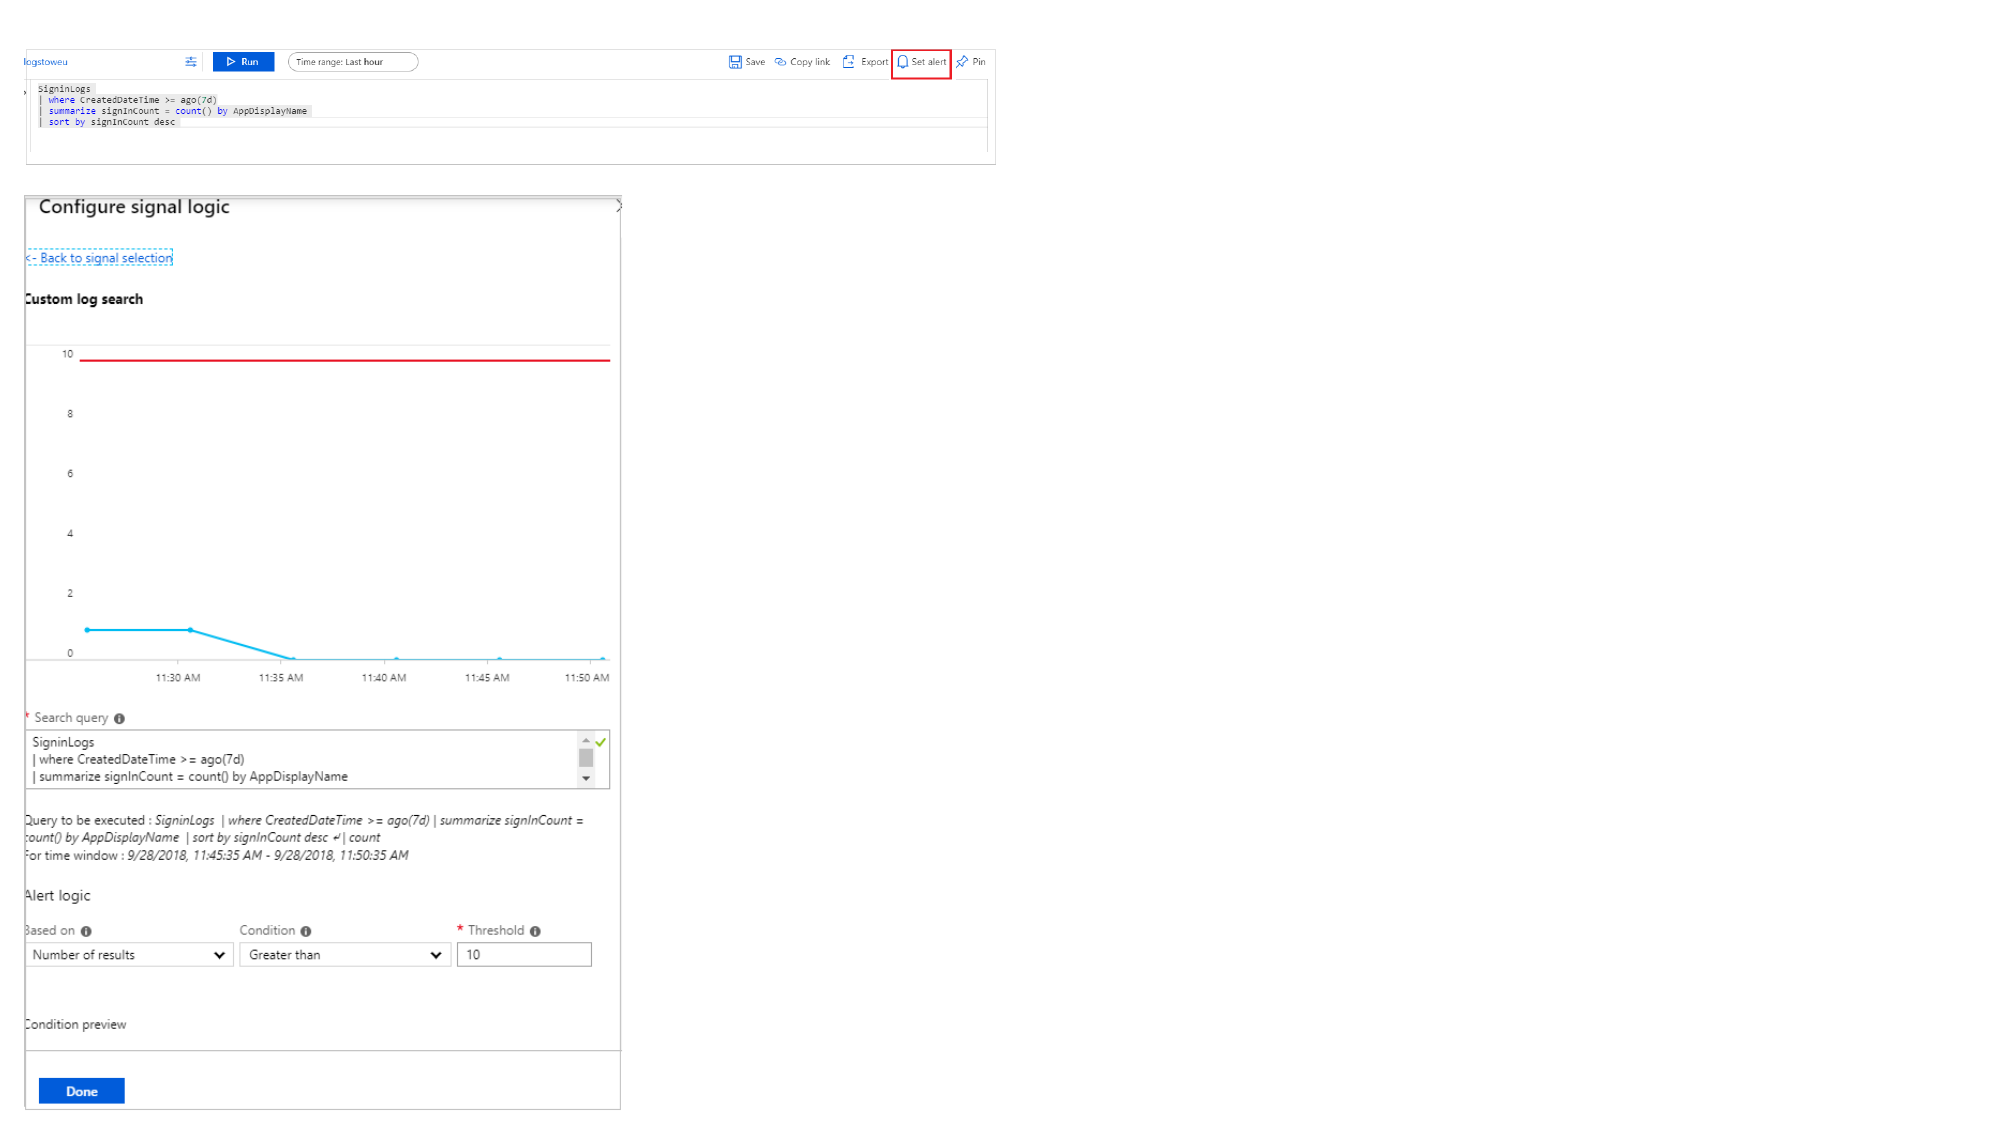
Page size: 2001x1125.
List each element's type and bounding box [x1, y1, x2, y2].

picture [24, 47, 1000, 170]
picture [24, 195, 636, 1125]
